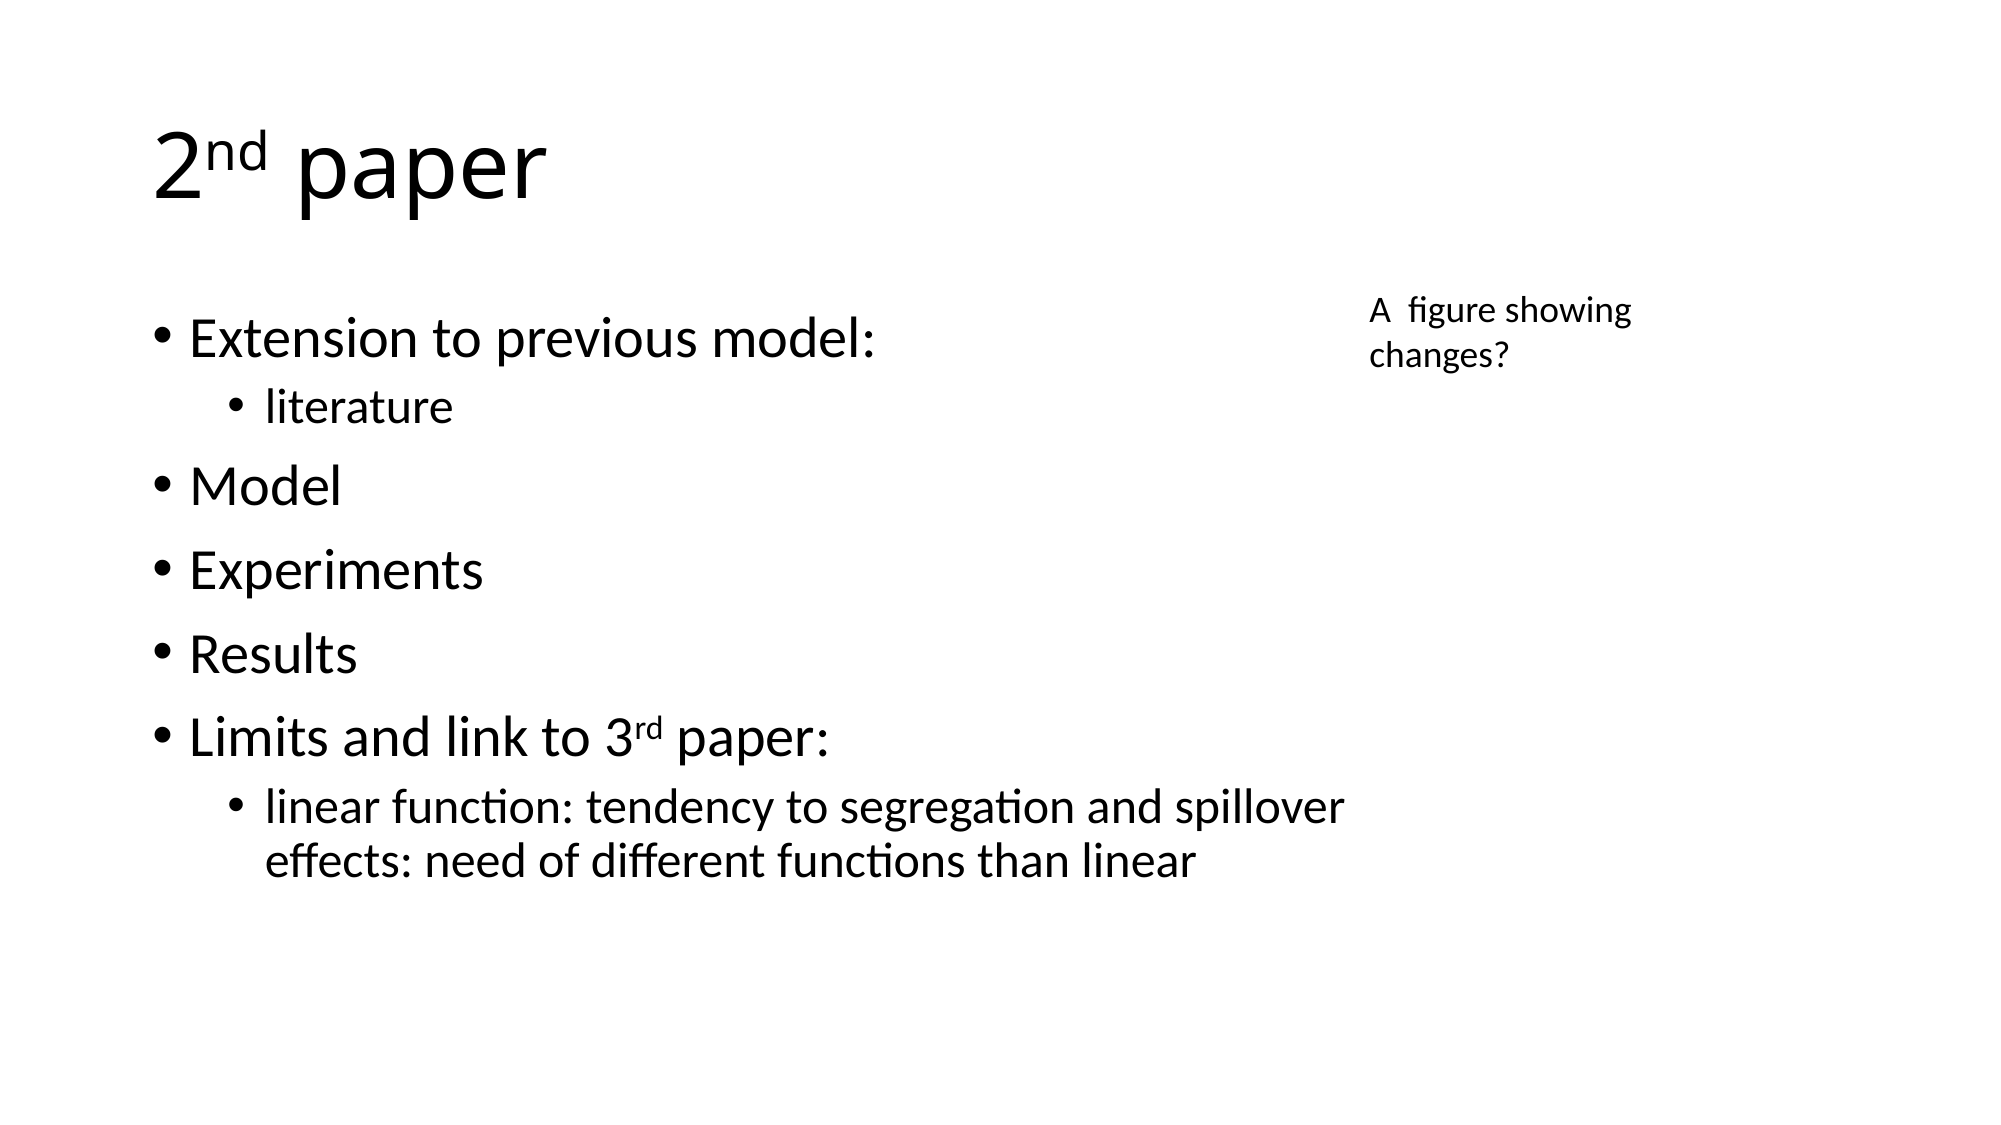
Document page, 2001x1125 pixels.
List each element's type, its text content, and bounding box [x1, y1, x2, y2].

text_box A figure showing changes? [1354, 277, 1776, 382]
title 2nd paper [137, 59, 1863, 278]
list Extension to previous model: literature Model Experiments Results Limits and link to 3rd paper: linear function: tendency to segregation and spillover effects: need of different functions than linear [137, 299, 1383, 1014]
